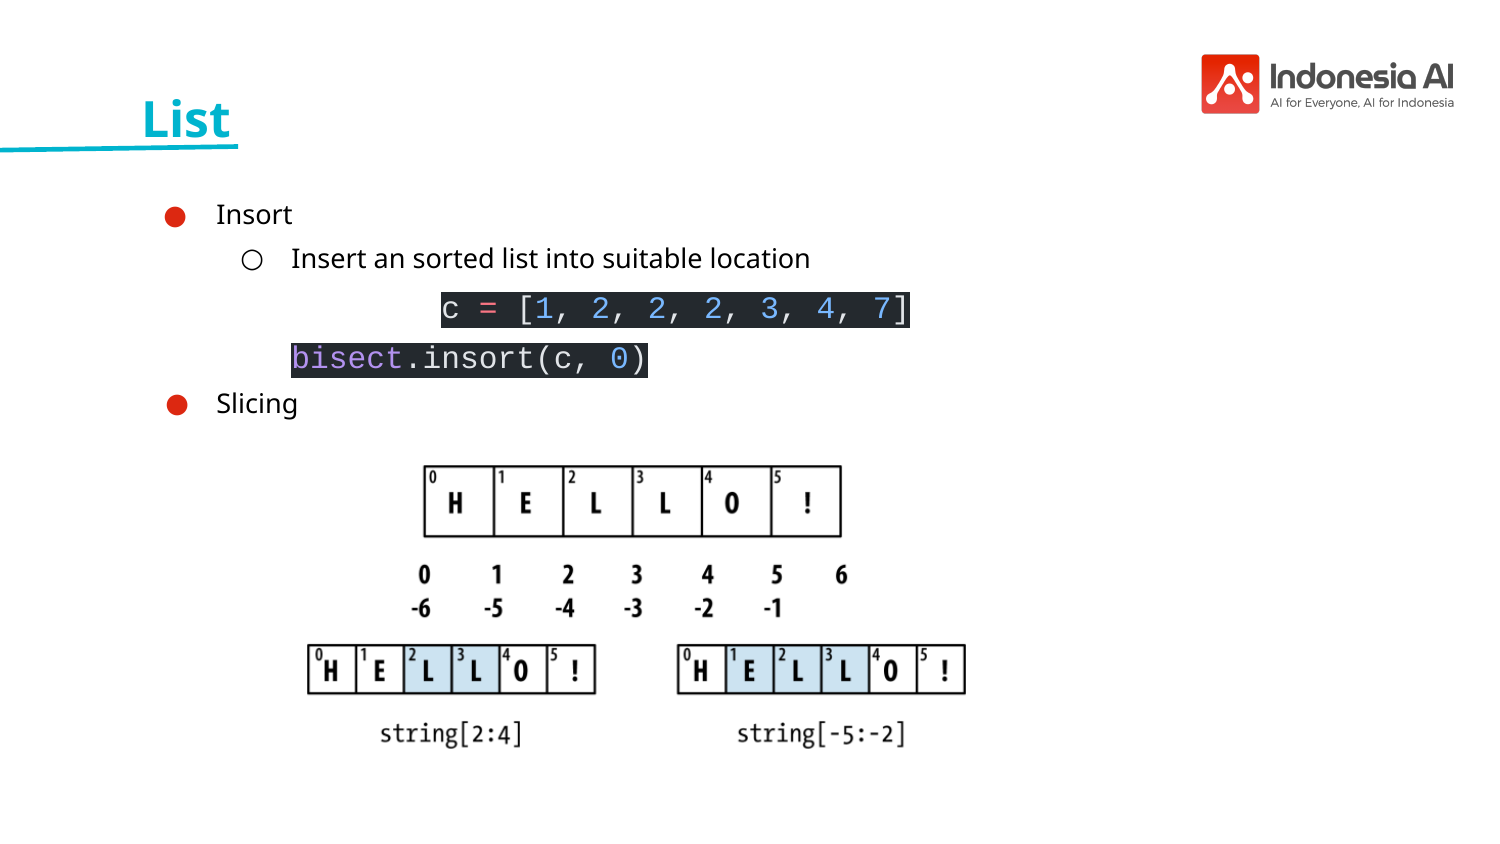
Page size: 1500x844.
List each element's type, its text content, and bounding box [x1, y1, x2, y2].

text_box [0, 146, 239, 151]
picture [1190, 44, 1465, 124]
text_box List [126, 72, 382, 163]
text_box Insort Insert an sorted list into suitable location c = [1, 2, 2, 2, 3, 4, 7] bisect.insort(c, 0) Slicing [126, 171, 1465, 481]
picture [206, 454, 1065, 760]
